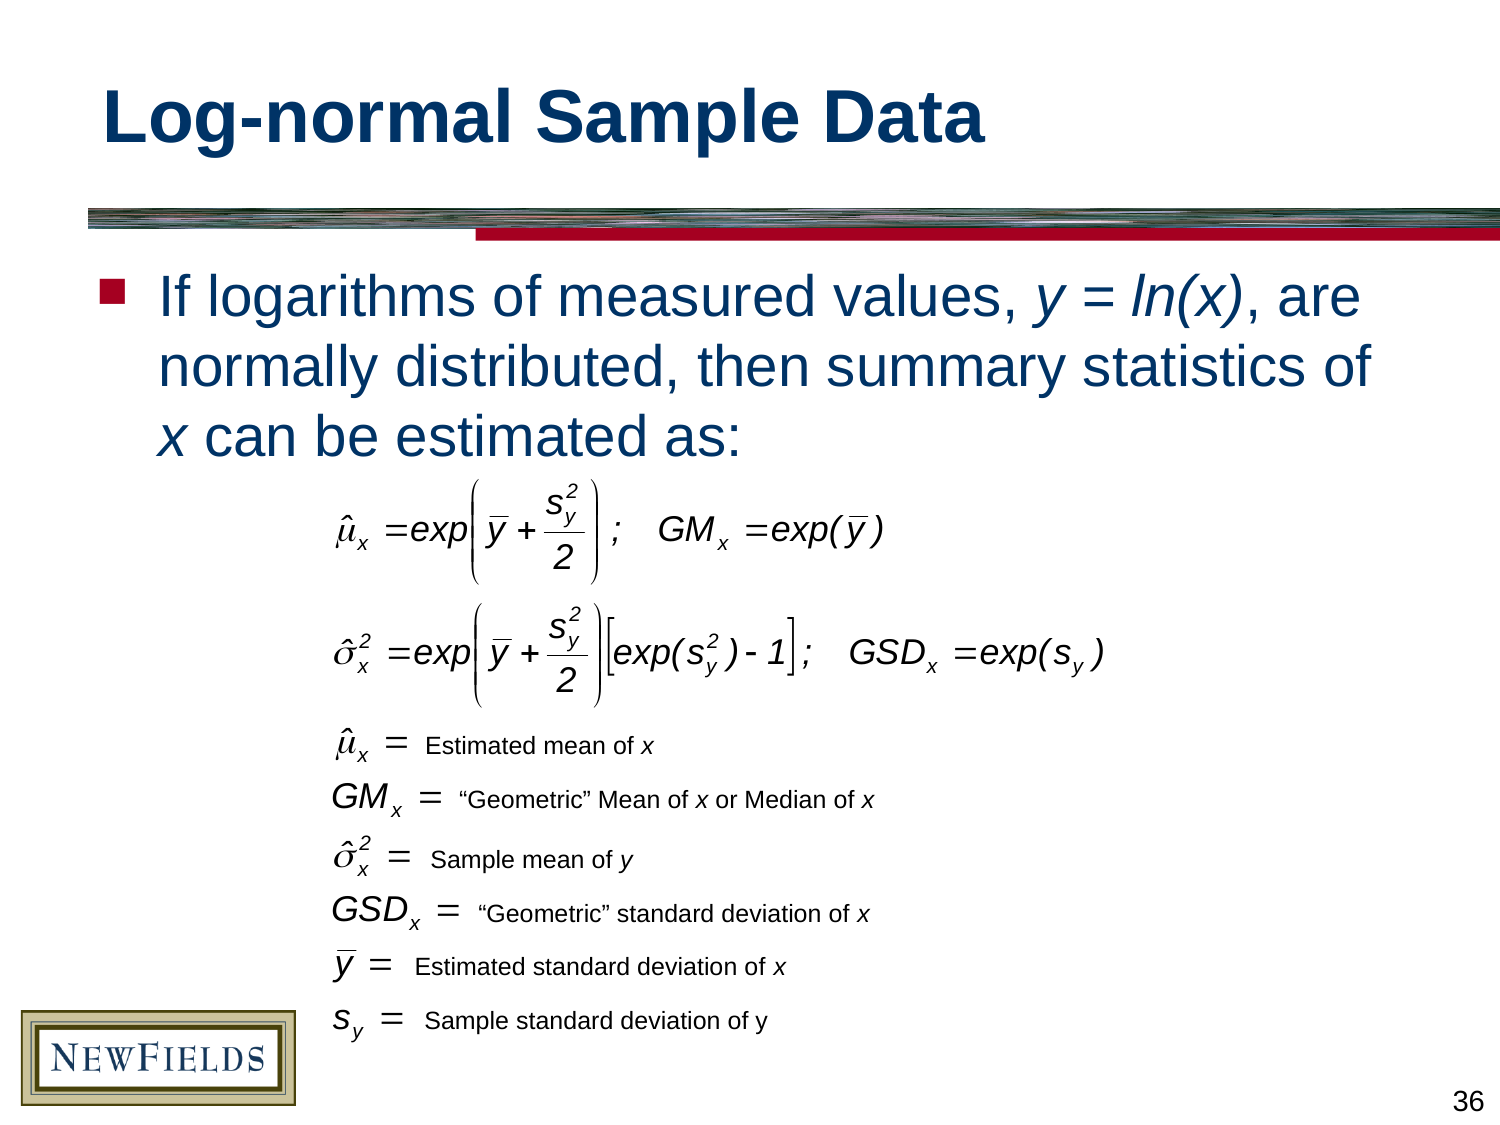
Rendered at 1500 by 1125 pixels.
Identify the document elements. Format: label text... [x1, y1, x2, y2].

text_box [328, 471, 1110, 1052]
slide_number 36 [1187, 1049, 1500, 1125]
title Log-normal Sample Data [87, 24, 1426, 213]
list If logarithms of measured values, y = ln(x), are normally distributed, then summary statistics of x can be estimated as: [87, 250, 1426, 1001]
picture [20, 1010, 296, 1106]
picture [88, 208, 1500, 229]
